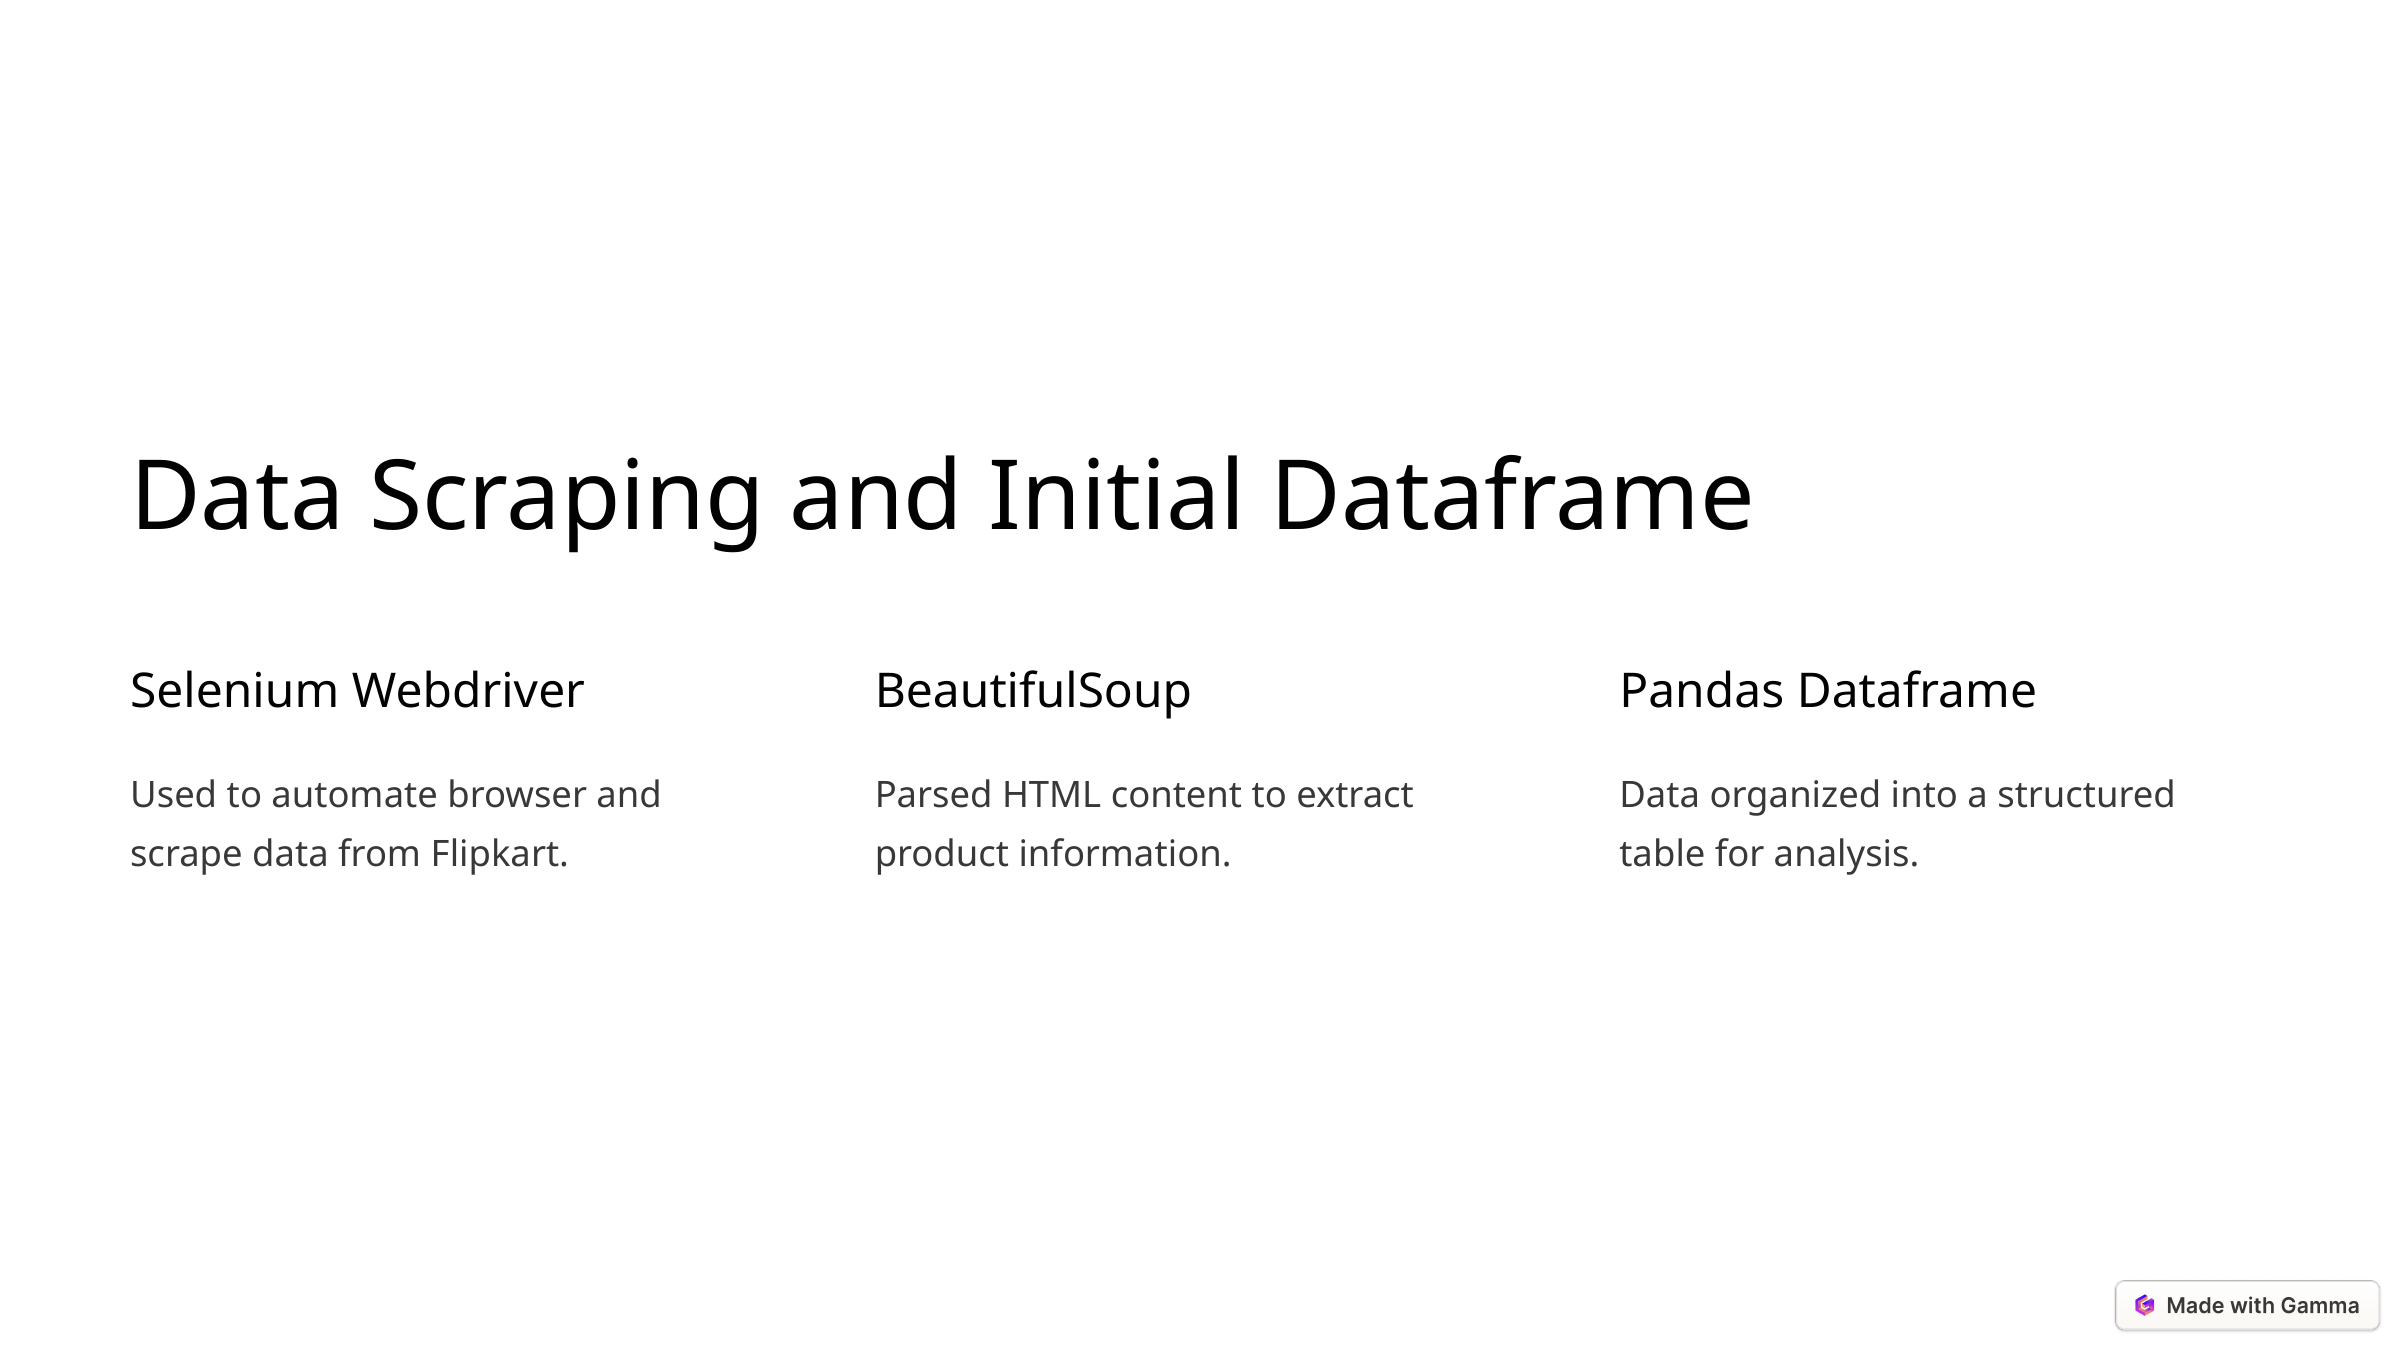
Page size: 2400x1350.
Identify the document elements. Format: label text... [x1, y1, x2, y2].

text_box Selenium Webdriver [130, 657, 619, 719]
text_box Pandas Dataframe [1619, 657, 2108, 719]
text_box BeautifulSoup [874, 657, 1364, 719]
text_box Used to automate browser and scrape data from Flipkart. [130, 755, 783, 875]
picture [2106, 1271, 2389, 1339]
text_box Data Scraping and Initial Dataframe [130, 426, 1694, 549]
text_box Data organized into a structured table for analysis. [1619, 755, 2272, 875]
text_box Parsed HTML content to extract product information. [874, 755, 1528, 875]
